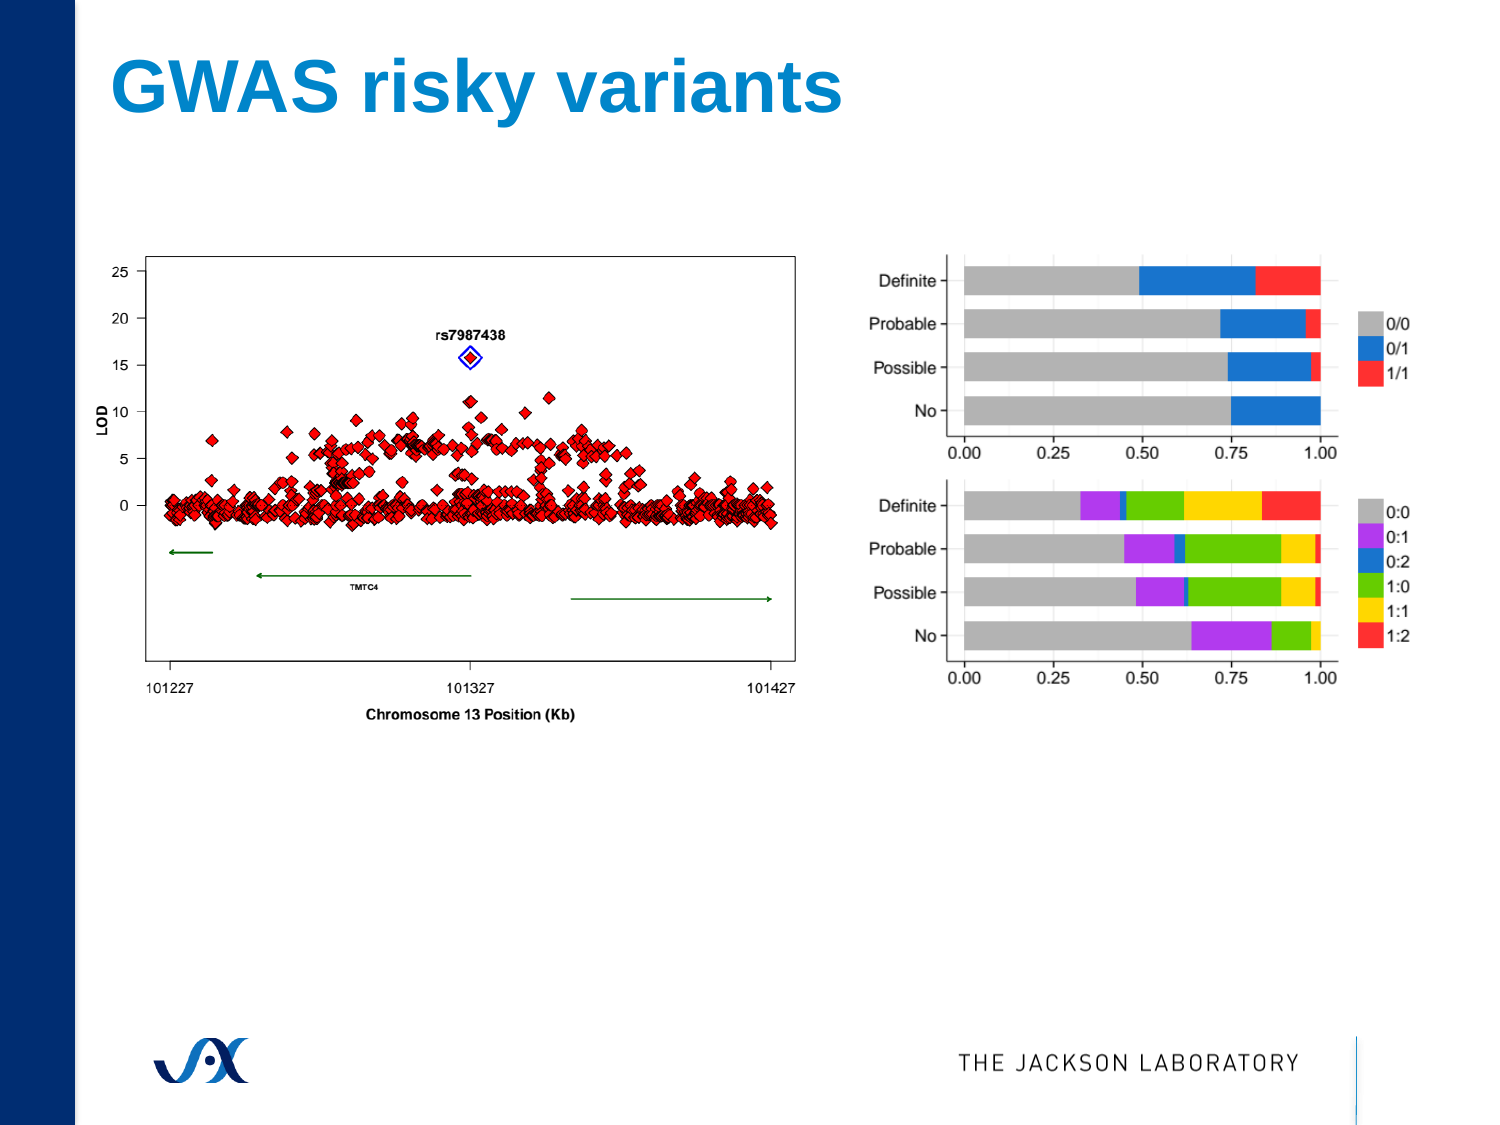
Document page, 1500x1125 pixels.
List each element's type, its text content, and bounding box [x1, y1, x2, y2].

picture [75, 203, 1450, 729]
text_box GWAS risky variants [96, 29, 1425, 174]
picture [140, 1022, 269, 1099]
picture [943, 1023, 1313, 1099]
